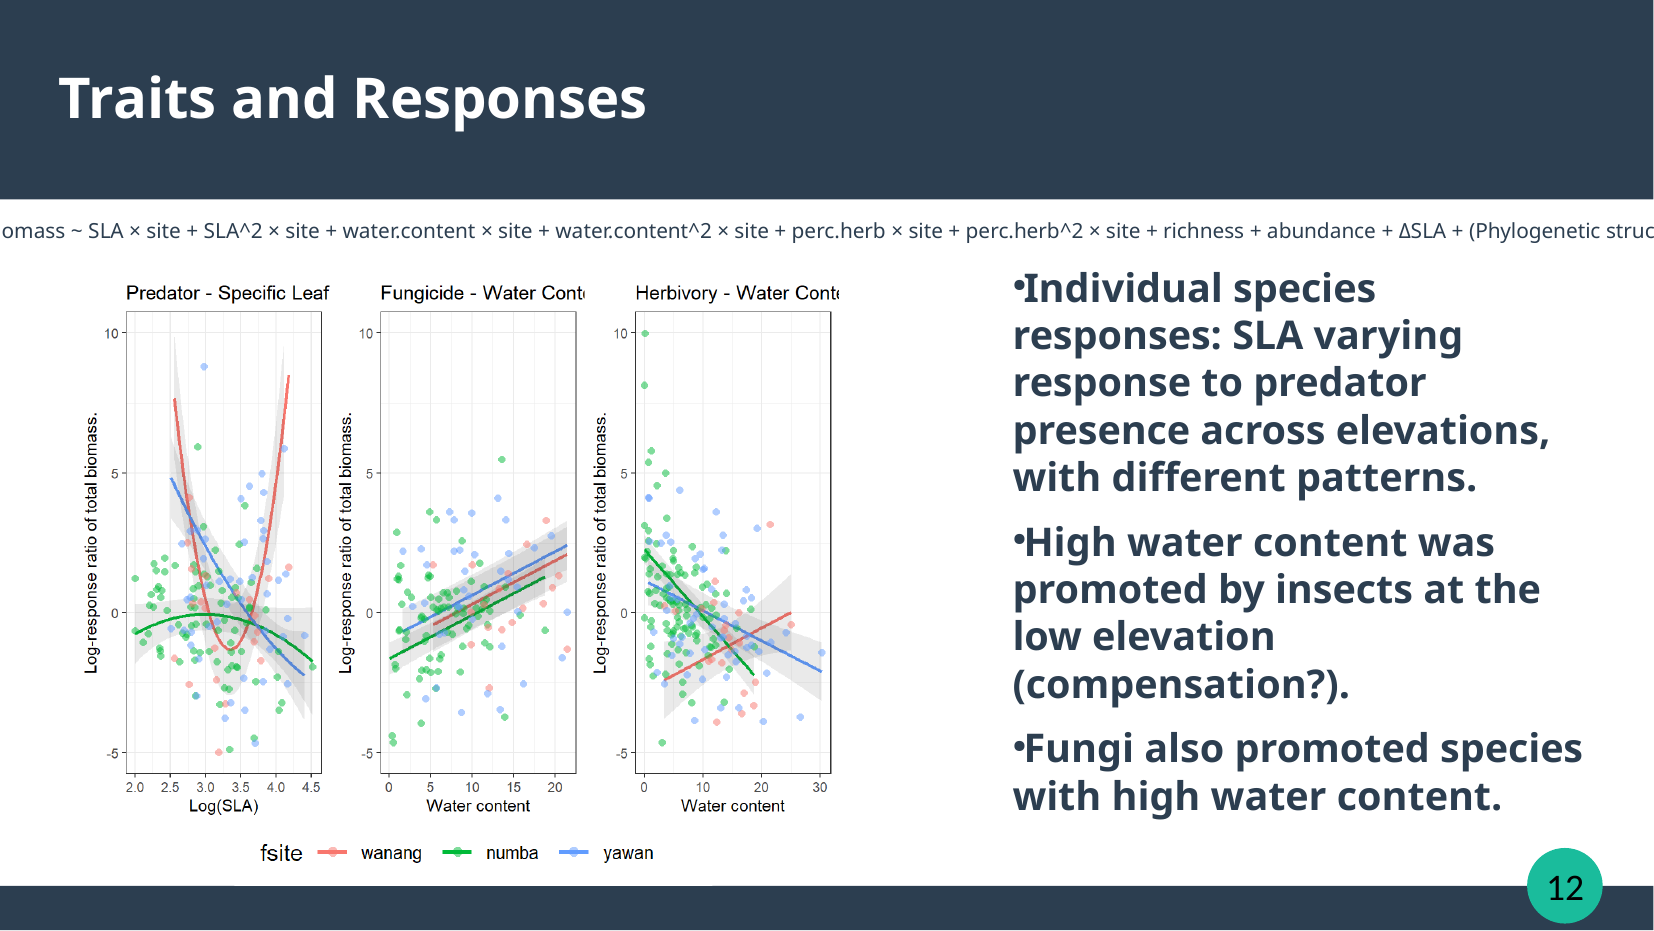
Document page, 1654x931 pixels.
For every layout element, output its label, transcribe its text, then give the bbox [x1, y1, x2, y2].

text_box ΔBiomass ~ SLA × site + SLA^2 × site + water.content × site + water.content^2 × site + perc.herb × site + perc.herb^2 × site + richness + abundance + ΔSLA + (Phylogenetic structure). [388, 184, 1289, 277]
title Traits and Responses [59, 37, 1595, 156]
picture [74, 276, 839, 886]
list Individual species responses: SLA varying response to predator presence across elevations, with different patterns. High water content was promoted by insects at the low elevation (compensation?). Fungi also promoted species with high water content. [1012, 262, 1595, 827]
